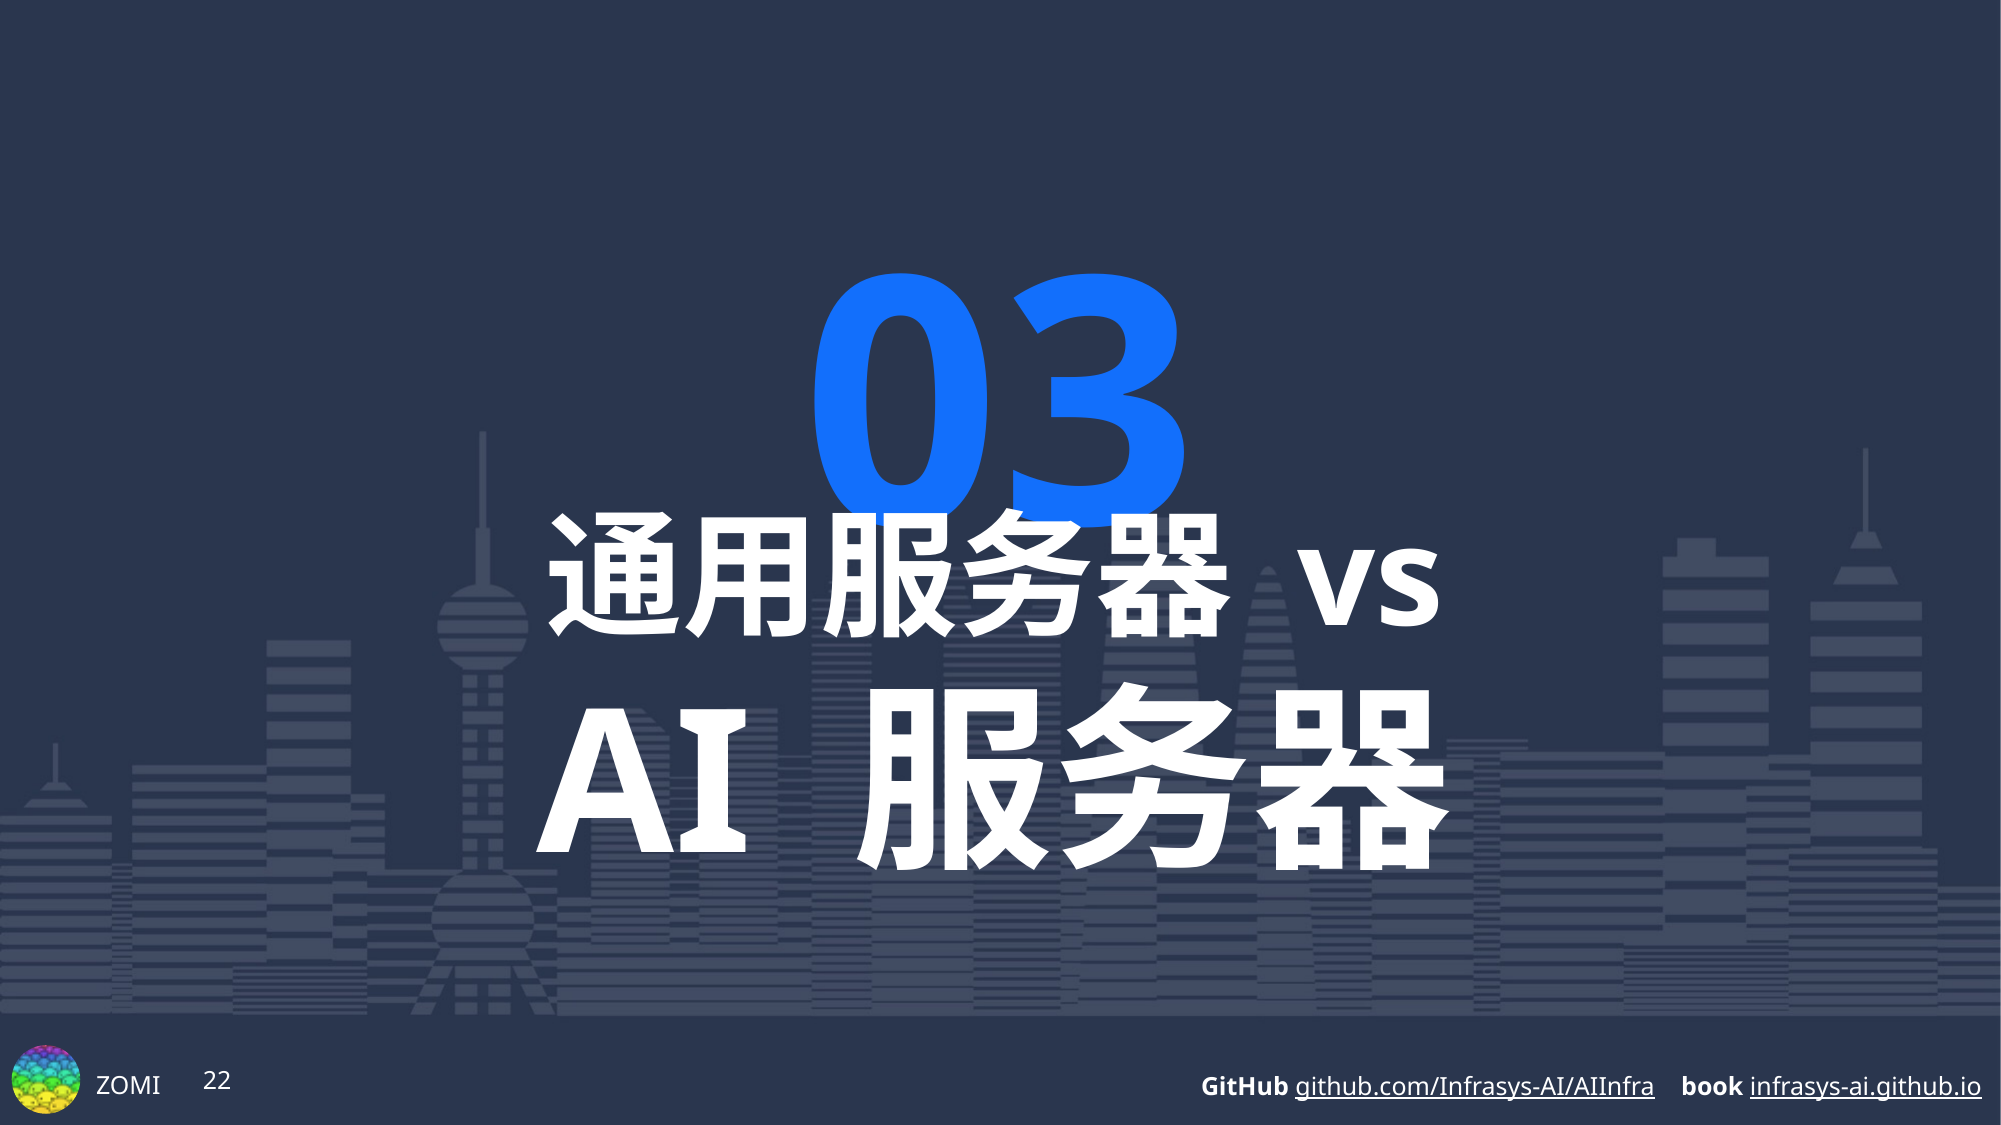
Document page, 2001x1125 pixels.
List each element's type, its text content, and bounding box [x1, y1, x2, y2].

picture [0, 0, 2001, 1125]
text_box 03 [787, 171, 1213, 394]
list 通用服务器 vs AI 服务器 [79, 394, 1910, 986]
